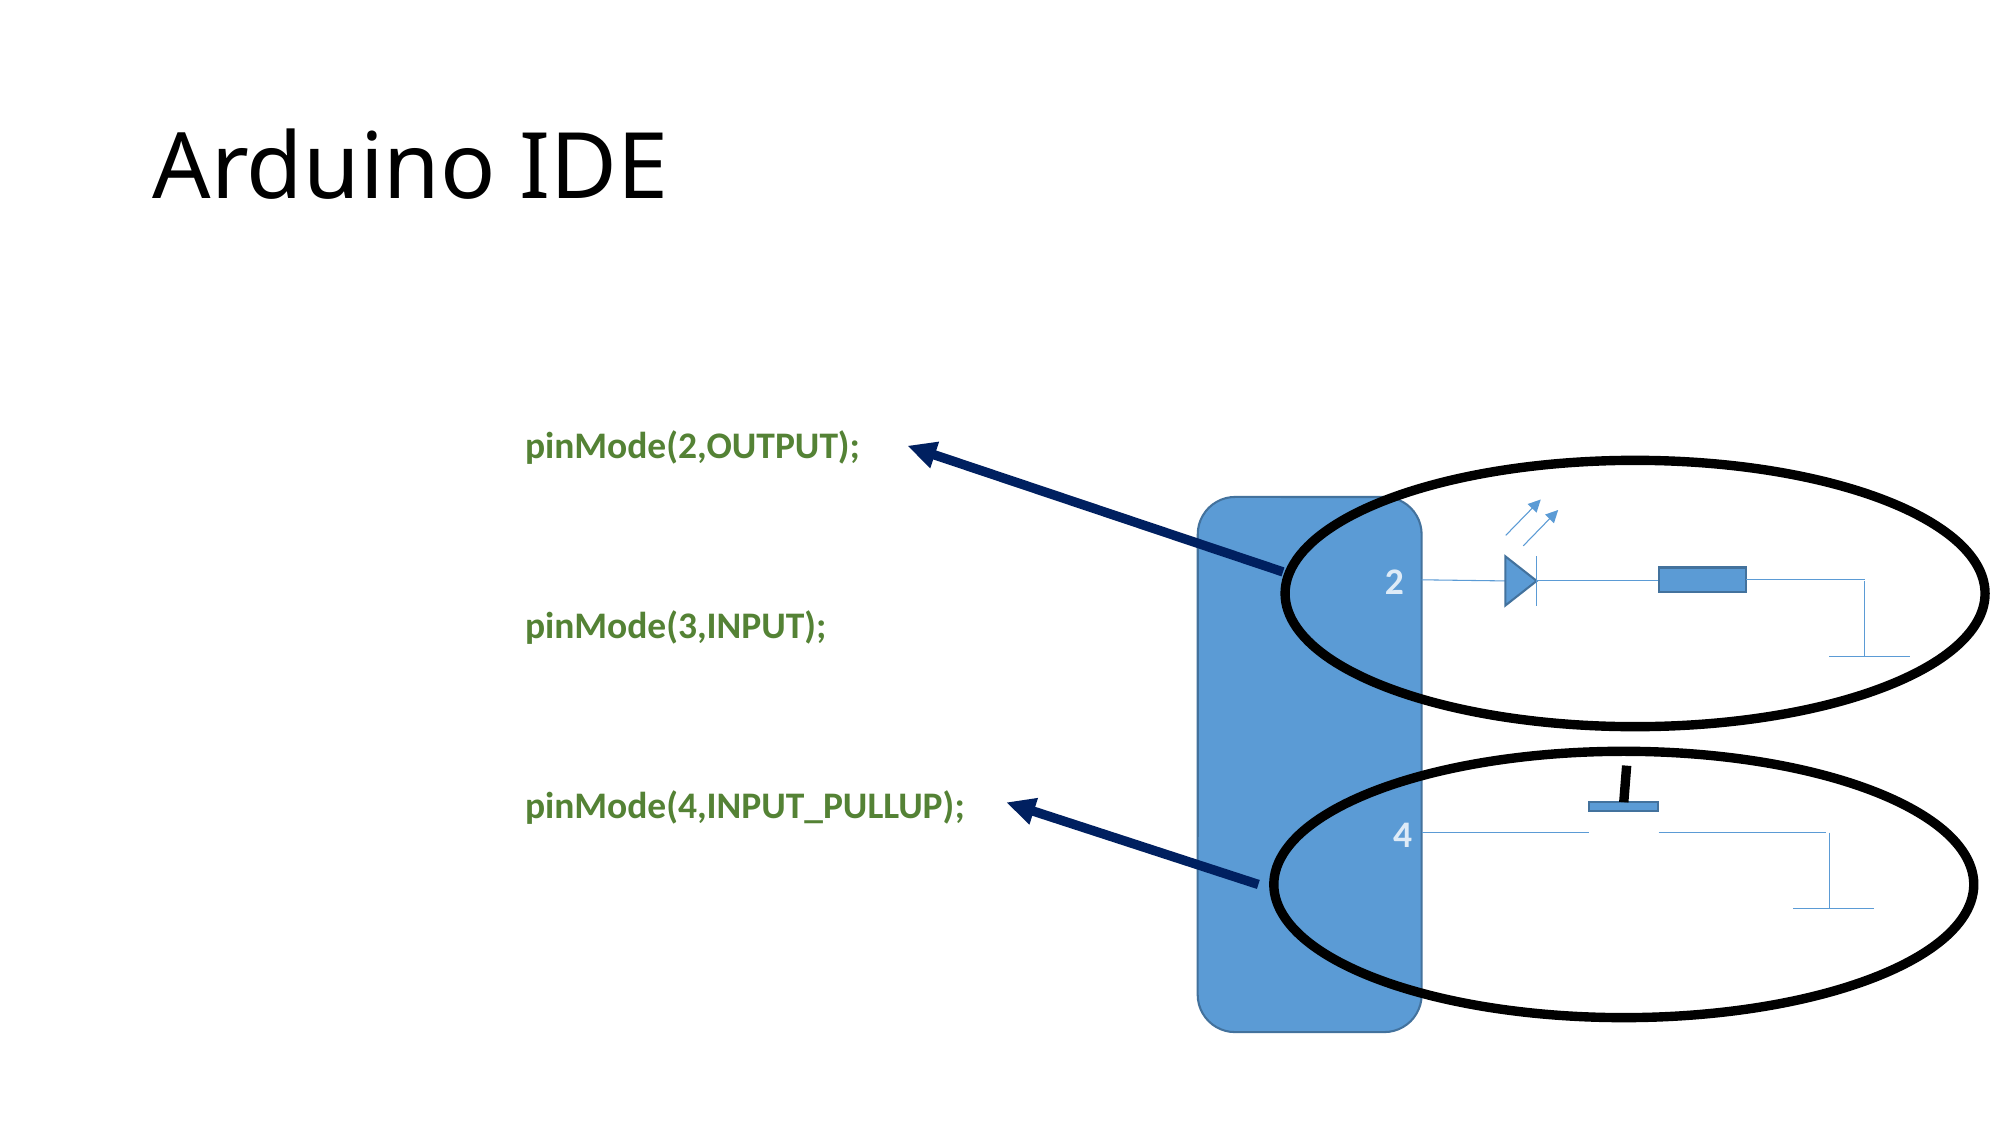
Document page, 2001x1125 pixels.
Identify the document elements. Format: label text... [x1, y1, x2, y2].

text_box [1284, 459, 1987, 728]
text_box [1523, 509, 1559, 546]
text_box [1505, 499, 1541, 536]
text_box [1006, 802, 1259, 885]
text_box pinMode(2,OUTPUT); pinMode(3,INPUT); pinMode(4,INPUT_PULLUP); [510, 414, 1384, 834]
text_box [1272, 750, 1975, 1019]
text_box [1623, 765, 1627, 803]
text_box [1196, 495, 1423, 1034]
title Arduino IDE [137, 59, 1863, 278]
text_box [907, 445, 1283, 572]
